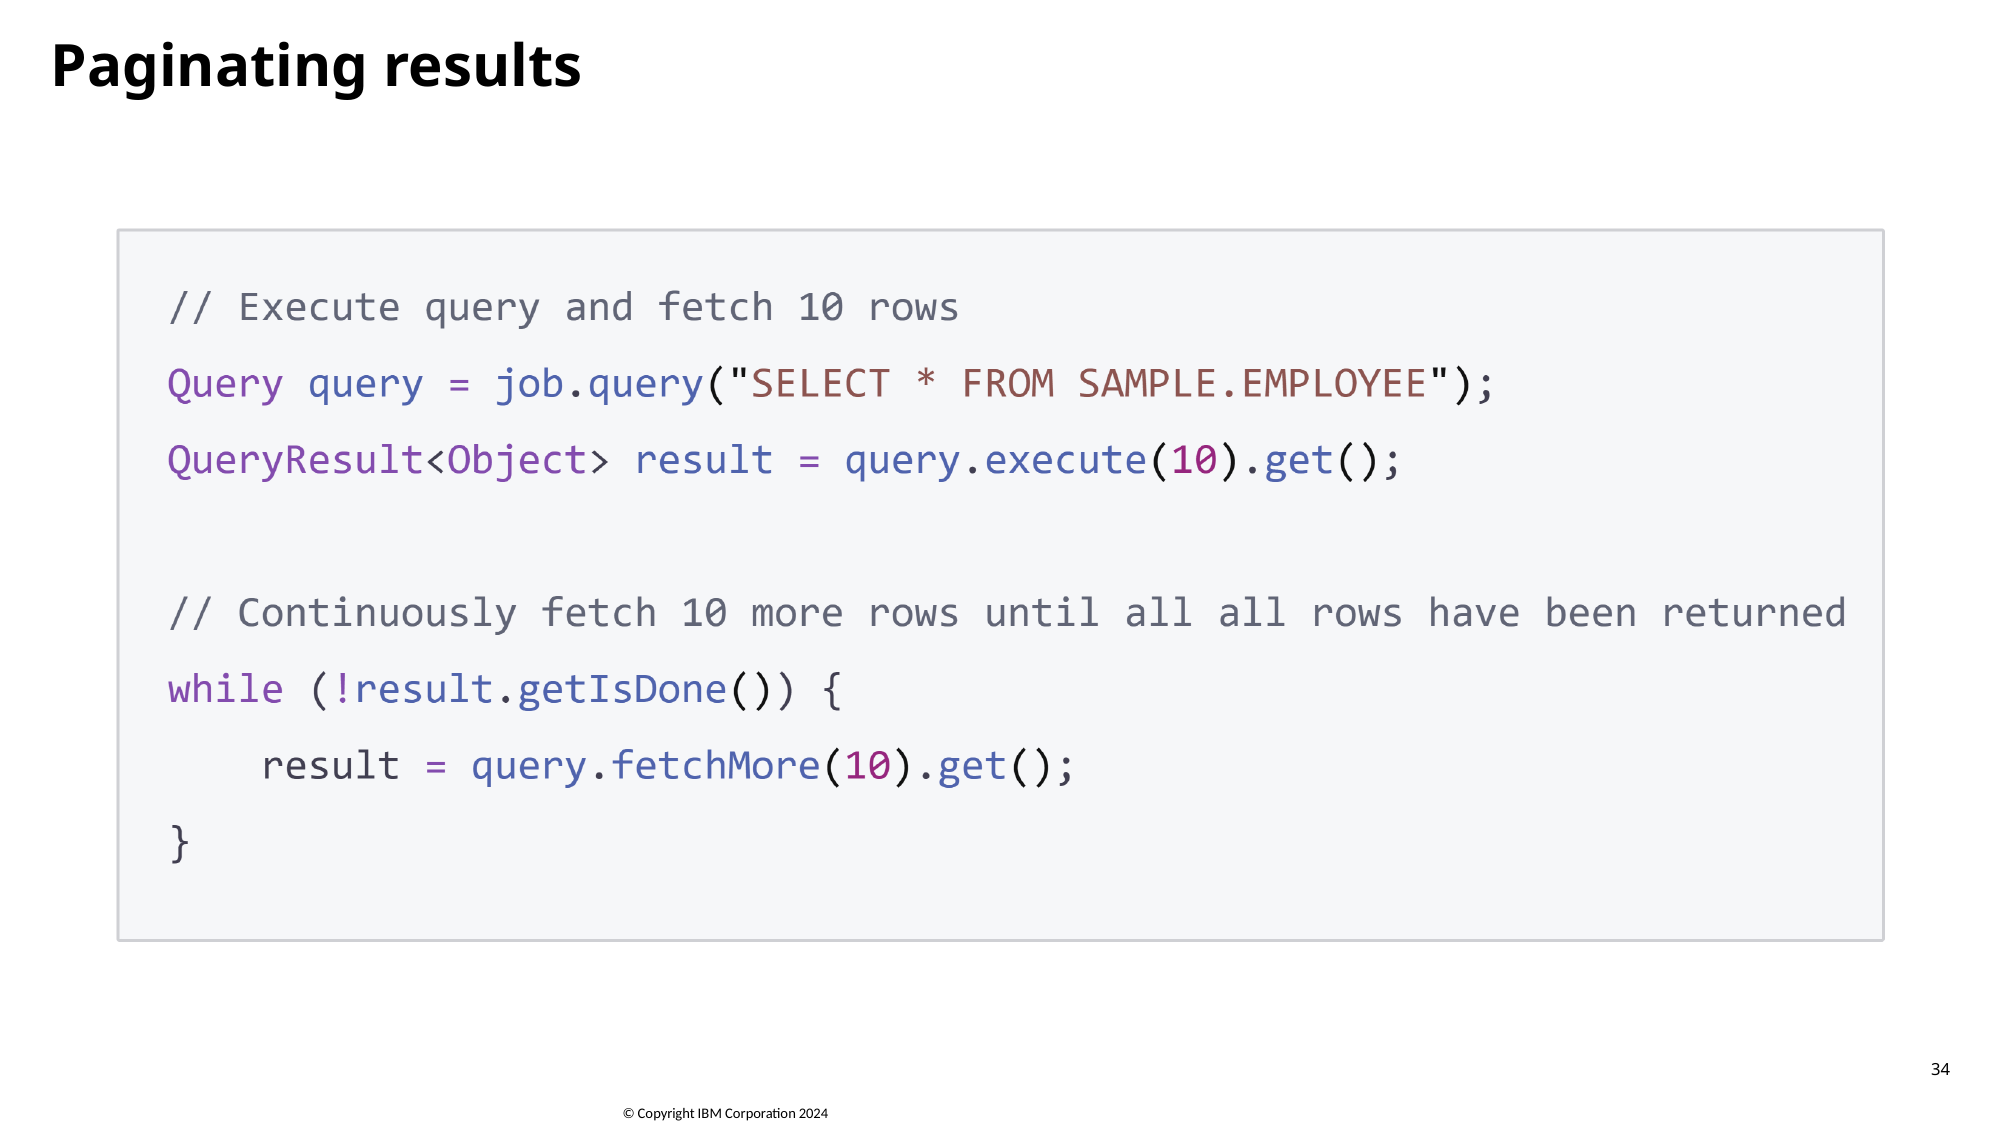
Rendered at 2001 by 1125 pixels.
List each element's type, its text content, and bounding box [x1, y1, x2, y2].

title Paginating results [50, 36, 1723, 97]
slide_number 34 [1500, 1055, 1950, 1086]
picture [107, 216, 1893, 950]
